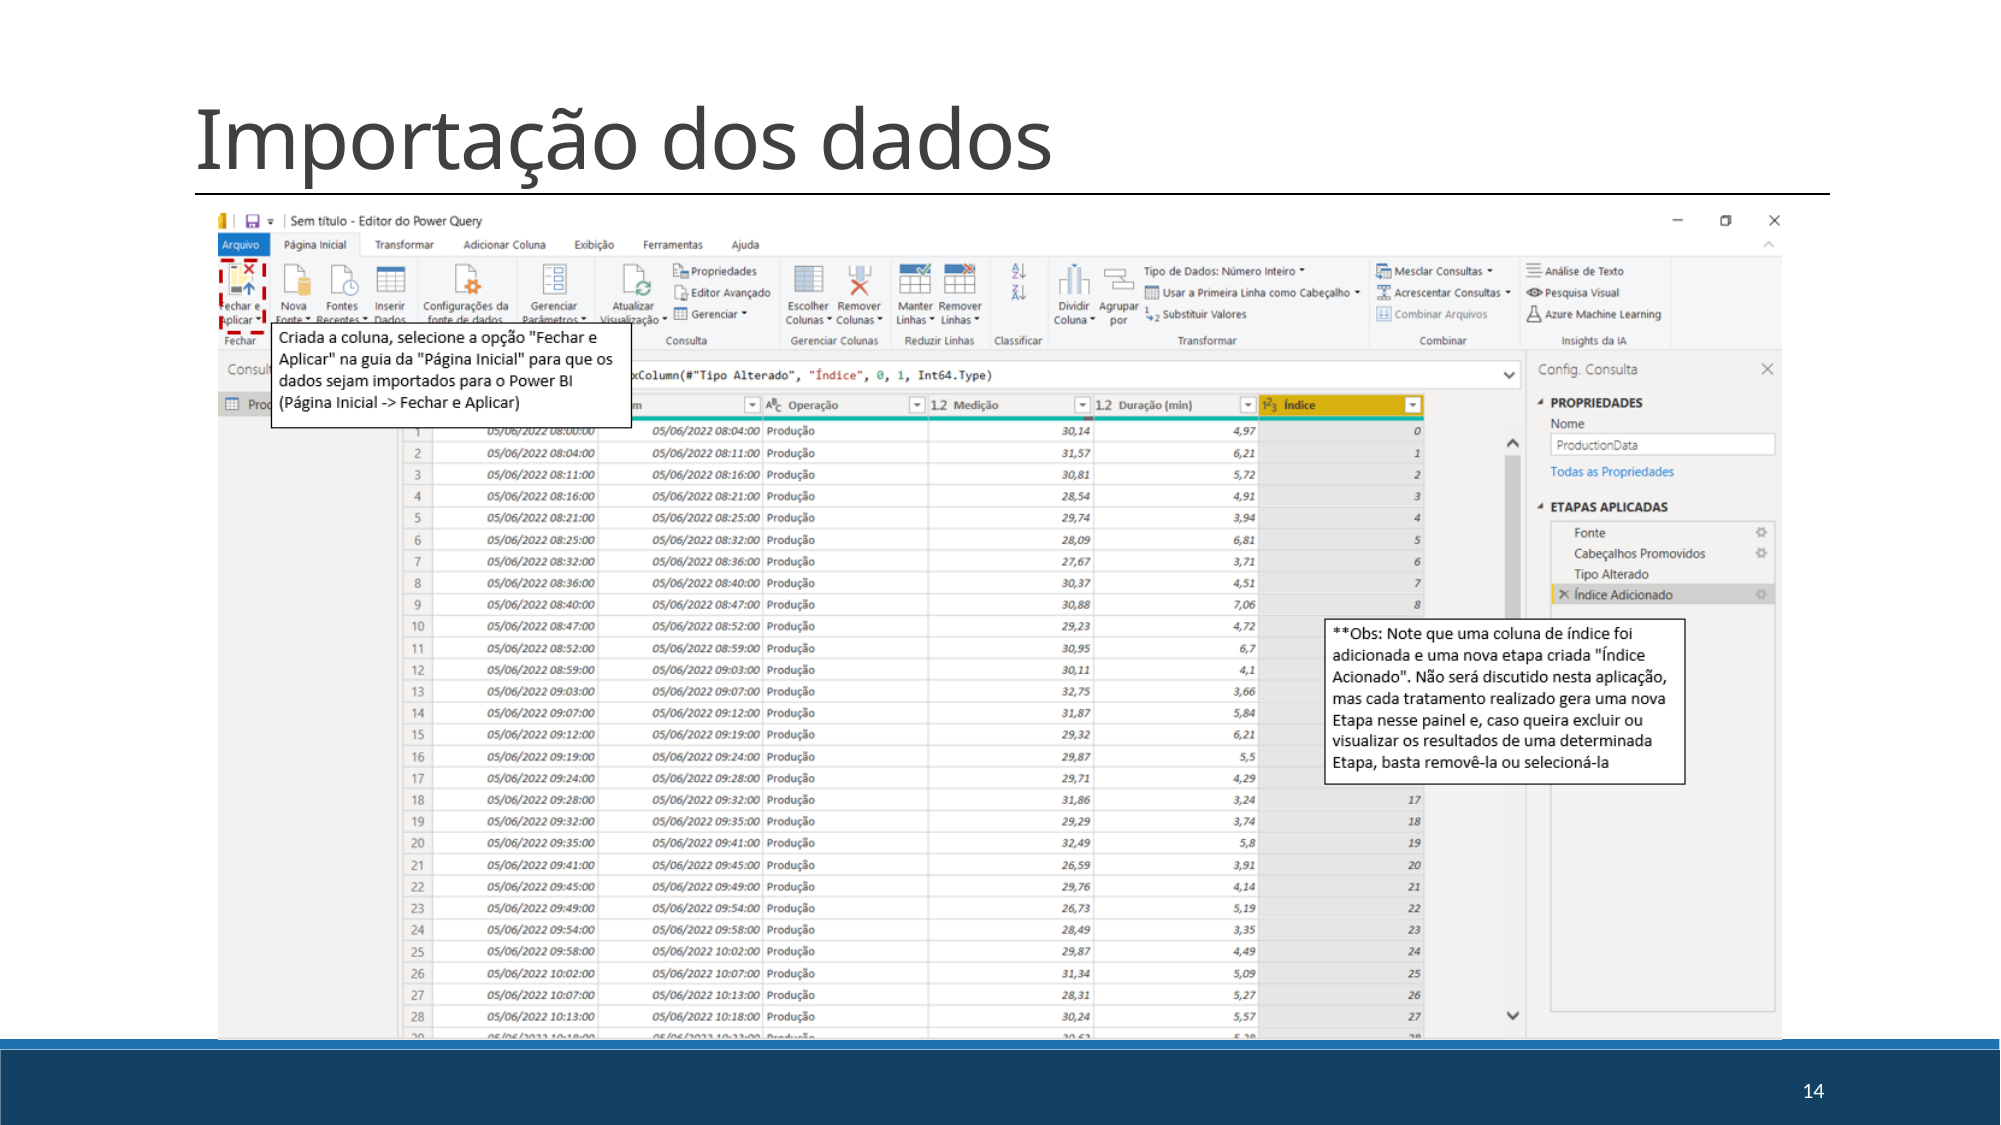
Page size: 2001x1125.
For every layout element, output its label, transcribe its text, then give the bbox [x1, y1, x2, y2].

title Importação dos dados [180, 47, 1830, 194]
picture [217, 212, 1783, 1041]
slide_number 14 [1624, 1059, 1840, 1120]
